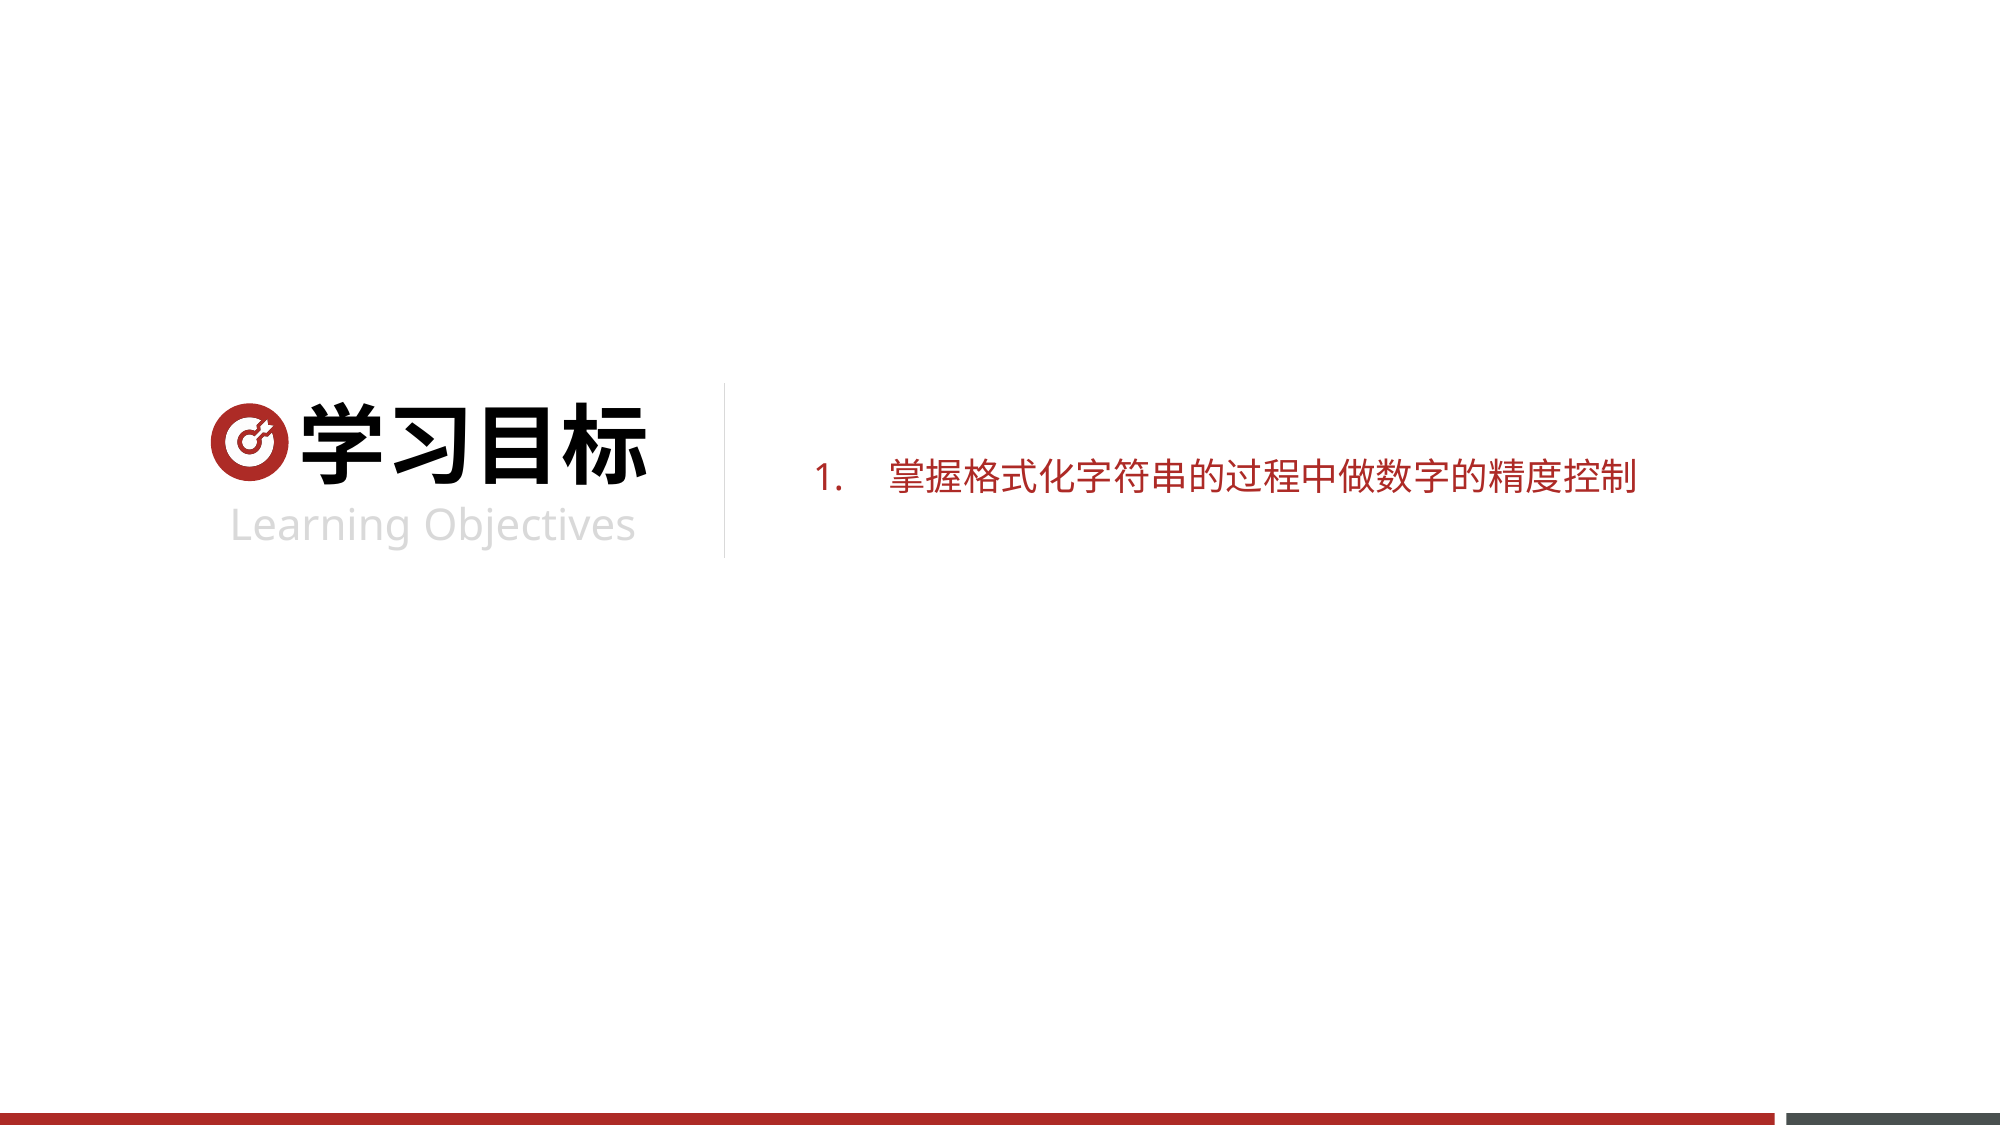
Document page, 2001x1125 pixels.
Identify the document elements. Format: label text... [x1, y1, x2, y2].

list 掌握格式化字符串的过程中做数字的精度控制 [798, 55, 1832, 852]
picture [216, 408, 283, 476]
